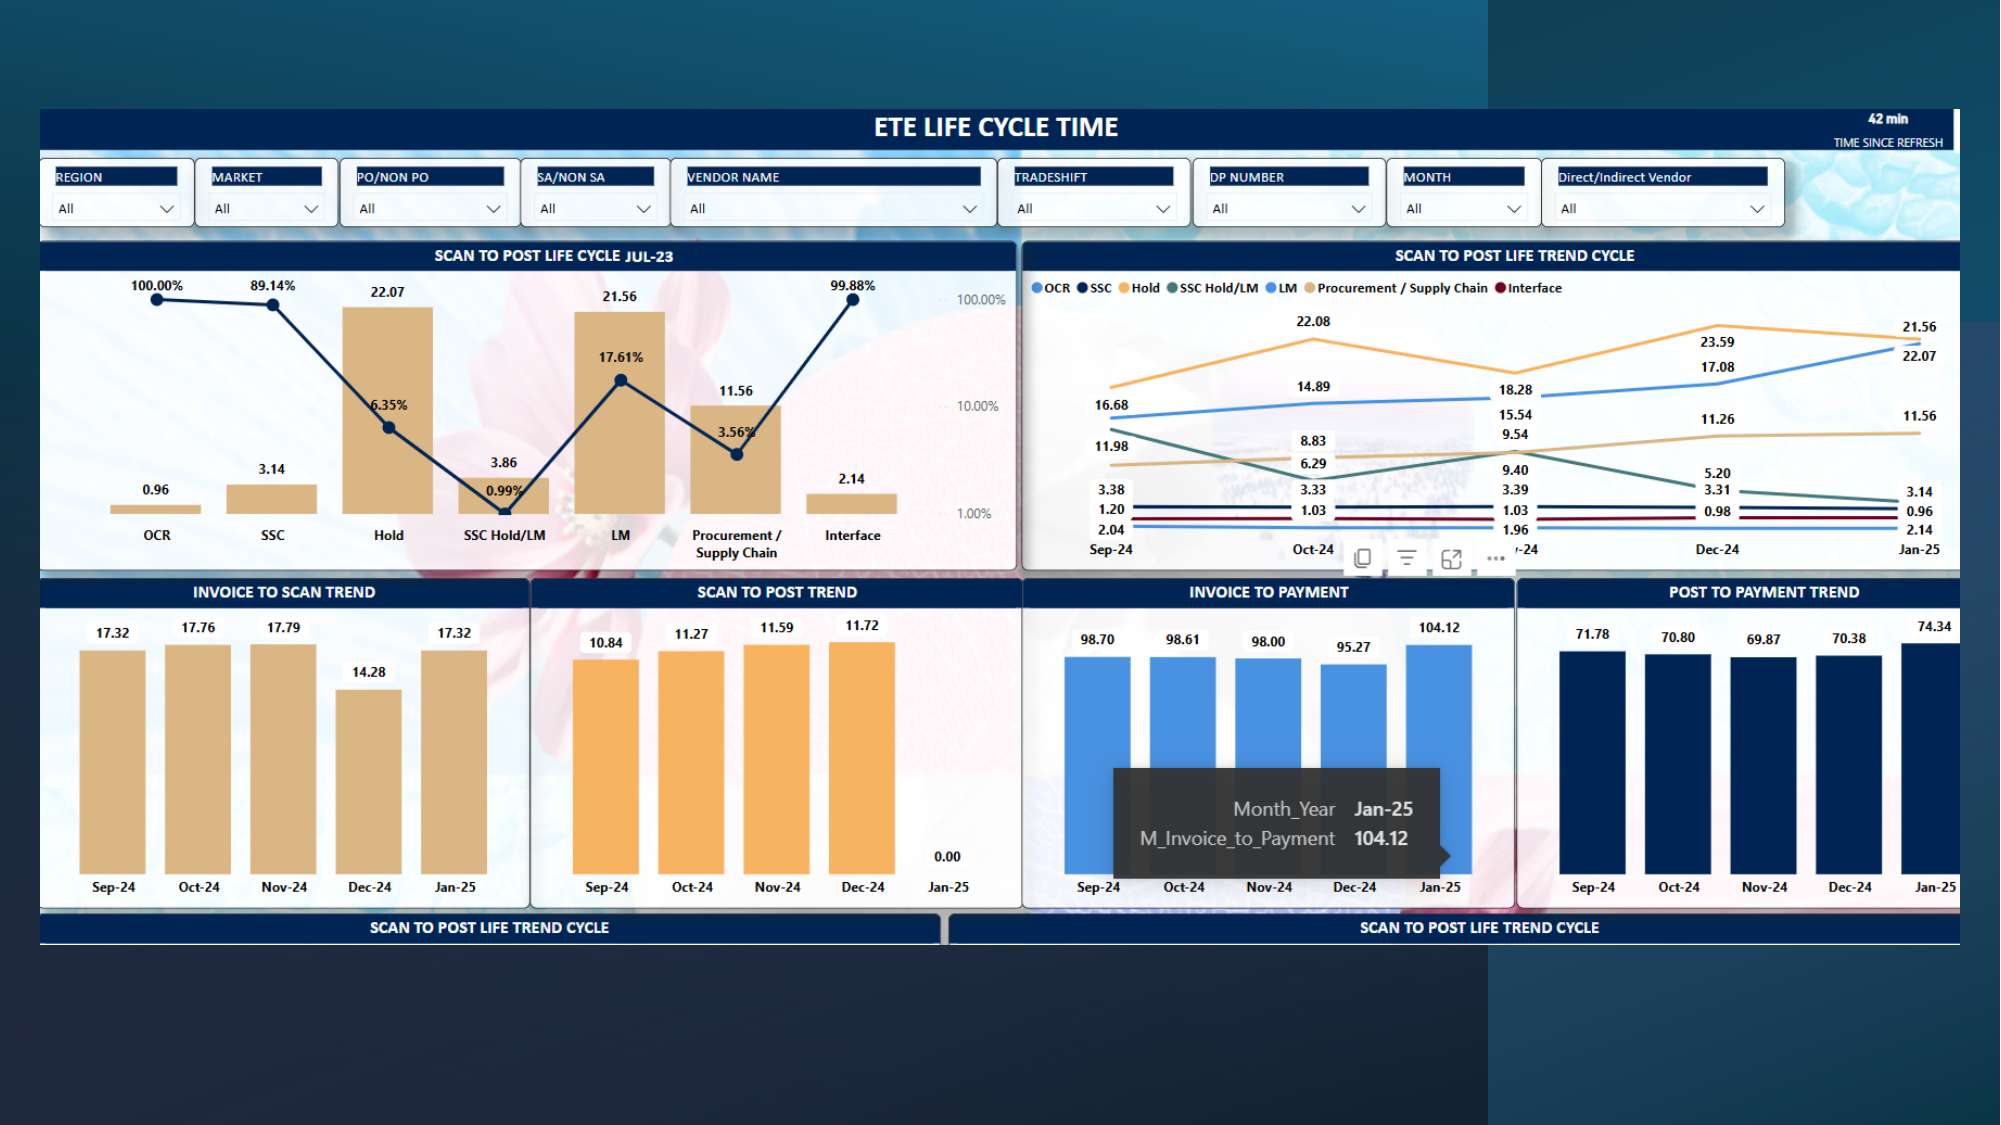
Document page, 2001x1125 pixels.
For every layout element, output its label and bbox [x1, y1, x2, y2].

picture [39, 108, 1960, 946]
text_box [0, 321, 2000, 1125]
text_box [1489, 0, 2000, 321]
text_box [0, 0, 1489, 321]
